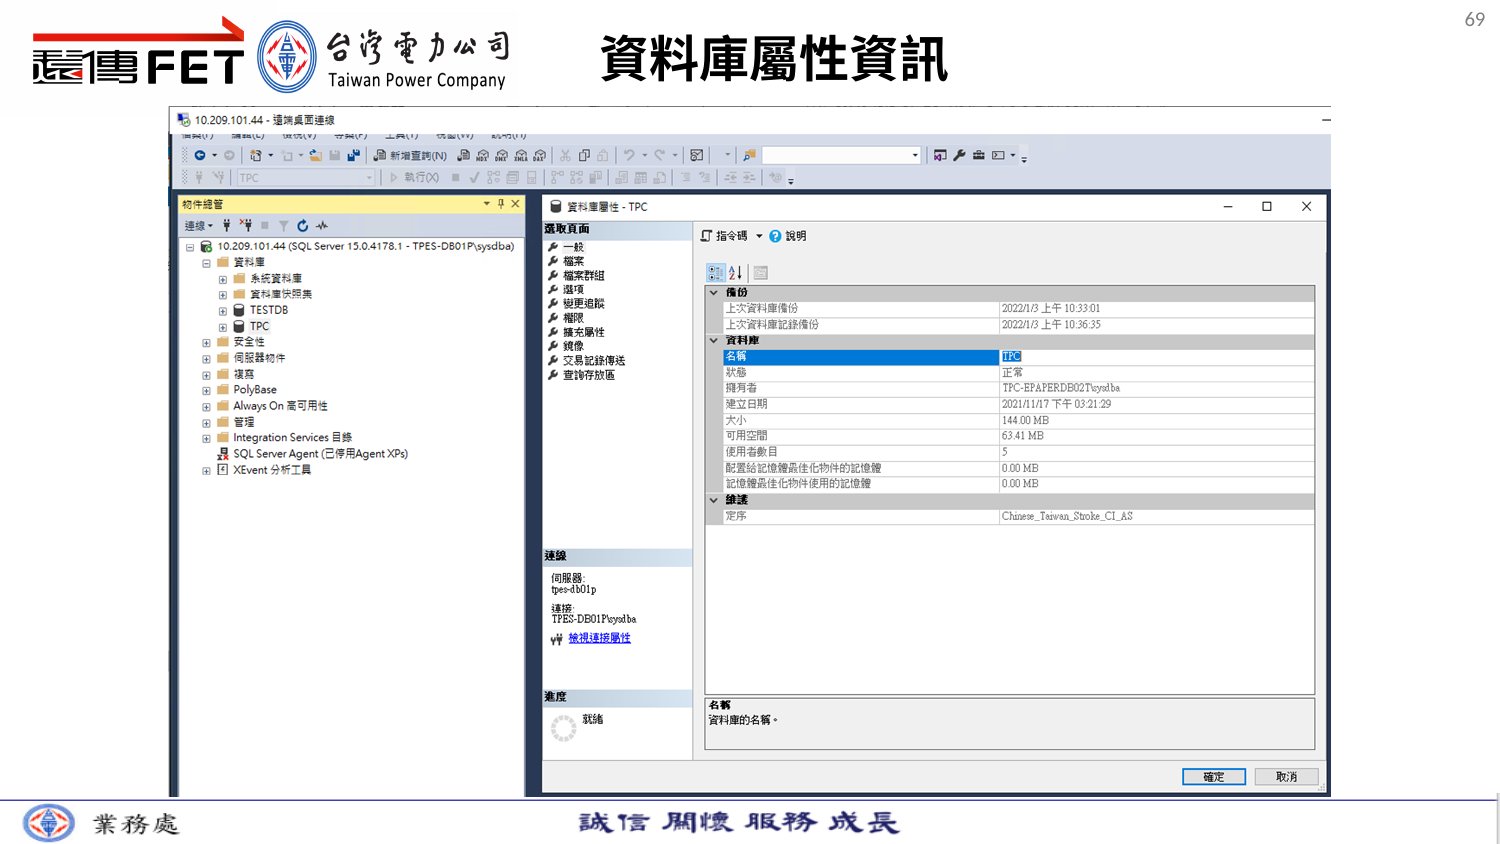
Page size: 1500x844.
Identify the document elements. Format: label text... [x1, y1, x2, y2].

picture [0, 0, 1500, 844]
title 資料庫屬性資訊 [555, 19, 994, 82]
